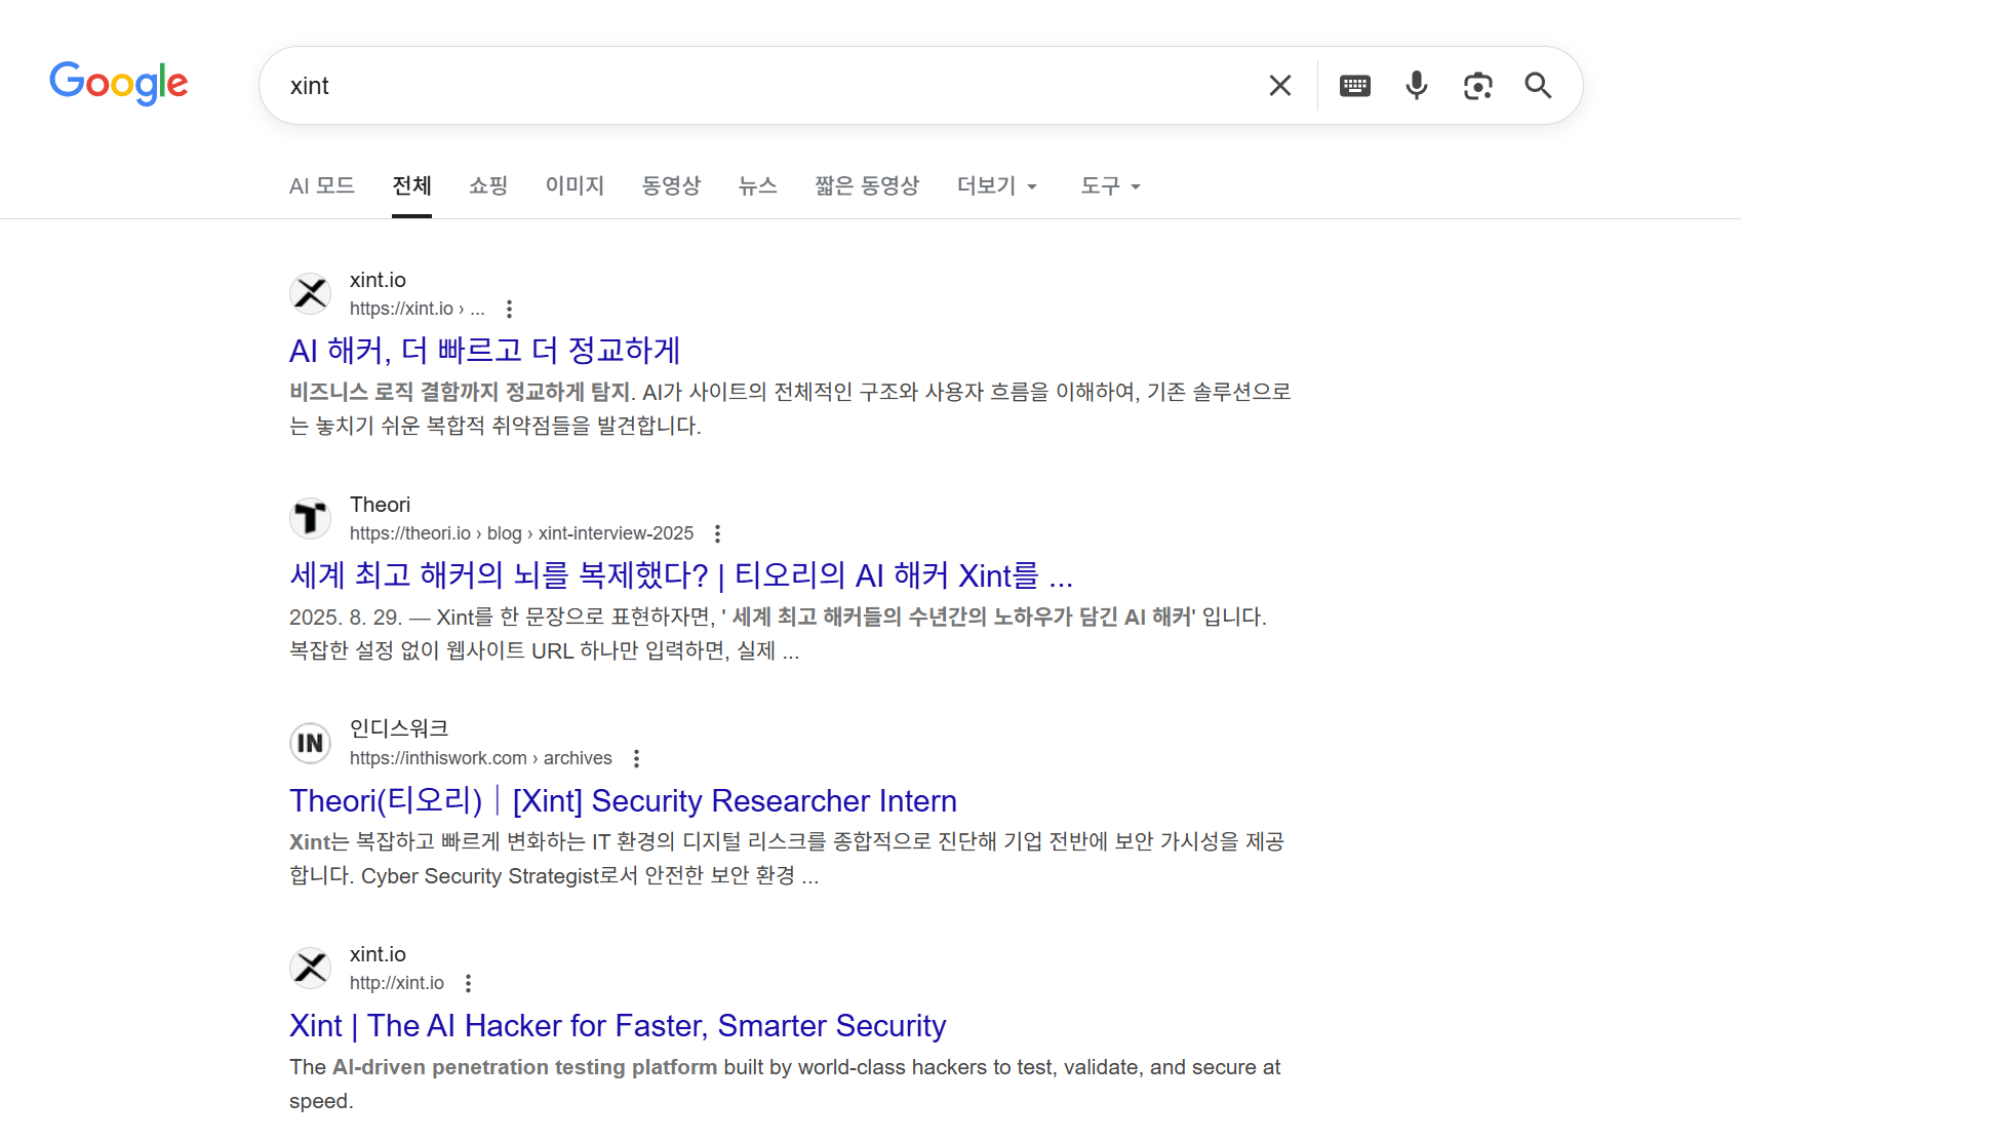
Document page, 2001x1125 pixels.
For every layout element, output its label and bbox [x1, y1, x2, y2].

picture [0, 12, 1741, 1125]
